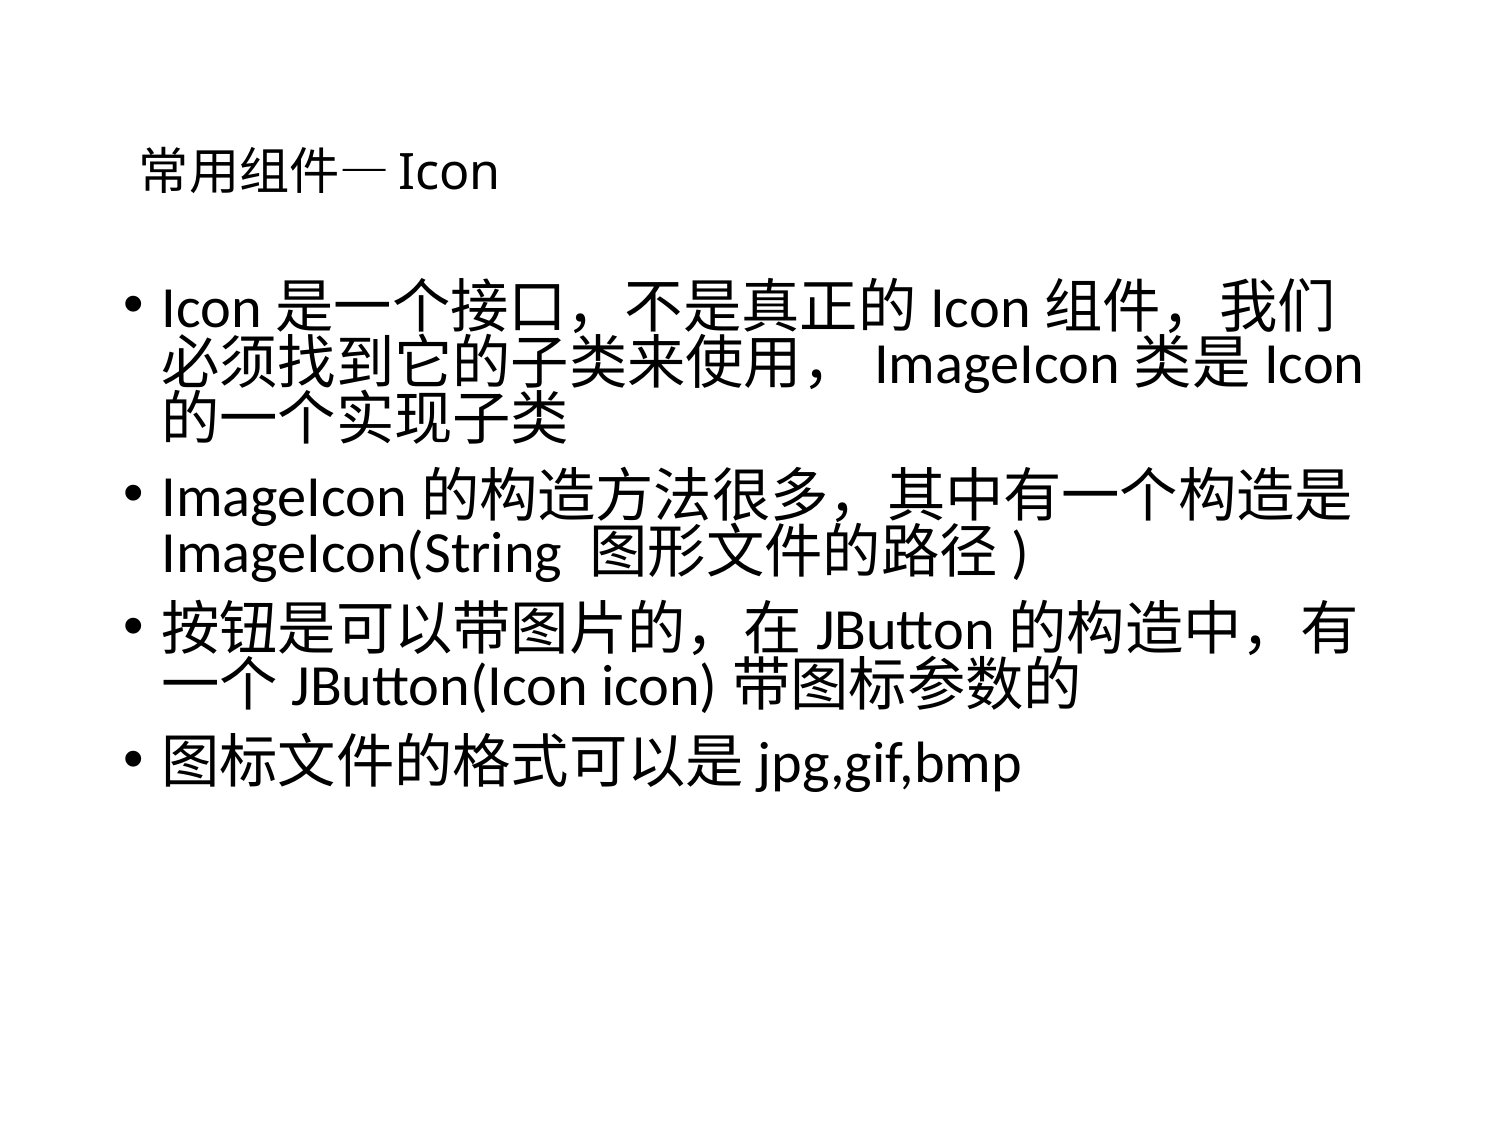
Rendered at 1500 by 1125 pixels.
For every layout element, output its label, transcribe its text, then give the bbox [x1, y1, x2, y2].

list Icon是一个接口，不是真正的Icon组件，我们必须找到它的子类来使用，ImageIcon类是Icon的一个实现子类 ImageIcon的构造方法很多，其中有一个构造是ImageIcon(String 图形文件的路径) 按钮是可以带图片的，在JButton的构造中，有一个JButton(Icon icon)带图标参数的 图标文件的格式可以是jpg,gif,bmp [123, 282, 1390, 941]
title 常用组件—Icon [123, 138, 1399, 208]
